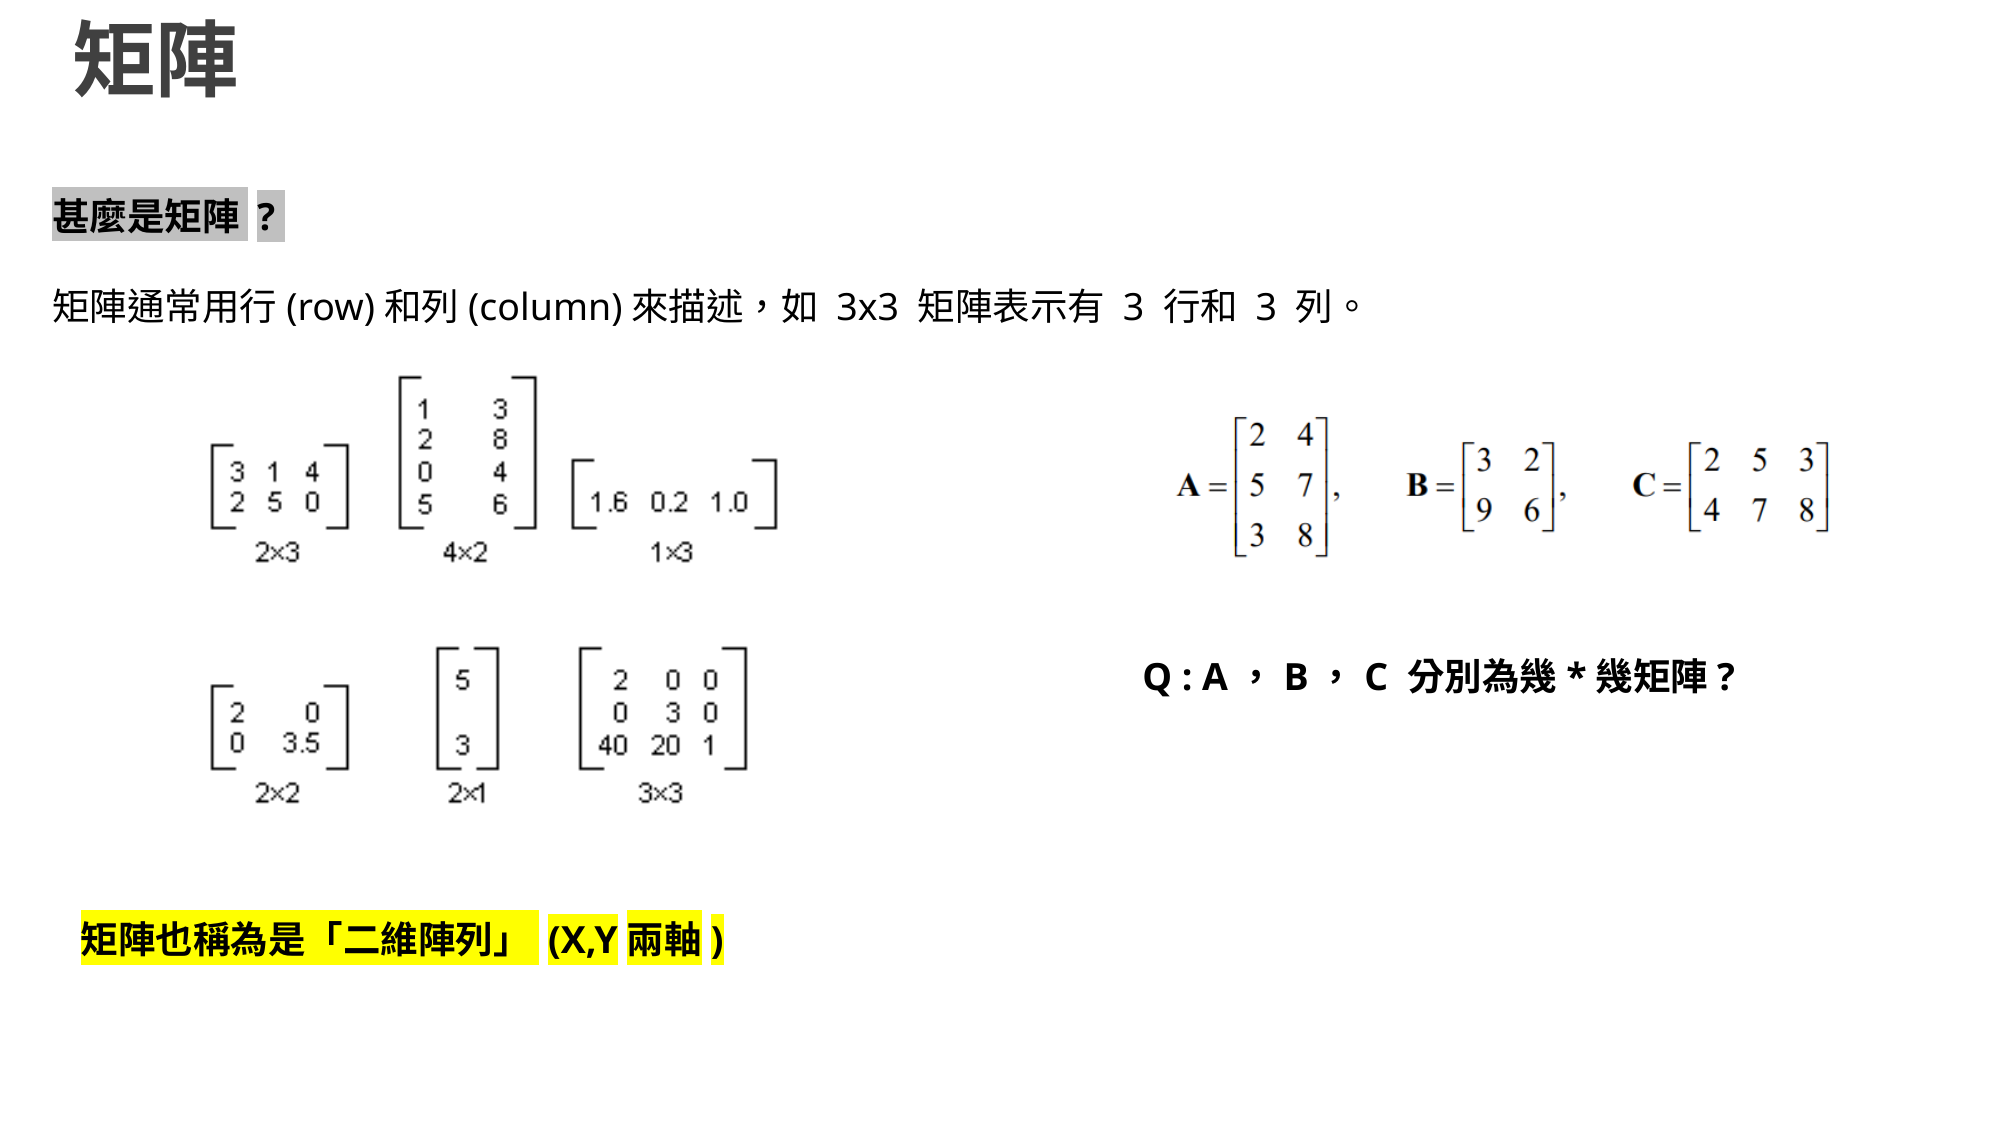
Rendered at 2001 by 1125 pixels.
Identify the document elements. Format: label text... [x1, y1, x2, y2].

text_box Q : A，B，C 分別為幾*幾矩陣? [1127, 645, 1750, 706]
text_box 矩陣 [0, 0, 2000, 115]
picture [1162, 367, 1868, 602]
text_box 甚麼是矩陣 ? 矩陣通常用行(row)和列(column)來描述，如 3x3 矩陣表示有 3 行和 3 列。 [37, 185, 1386, 336]
picture [73, 372, 913, 831]
text_box 矩陣也稱為是「二維陣列」 (X,Y兩軸) [65, 909, 739, 969]
